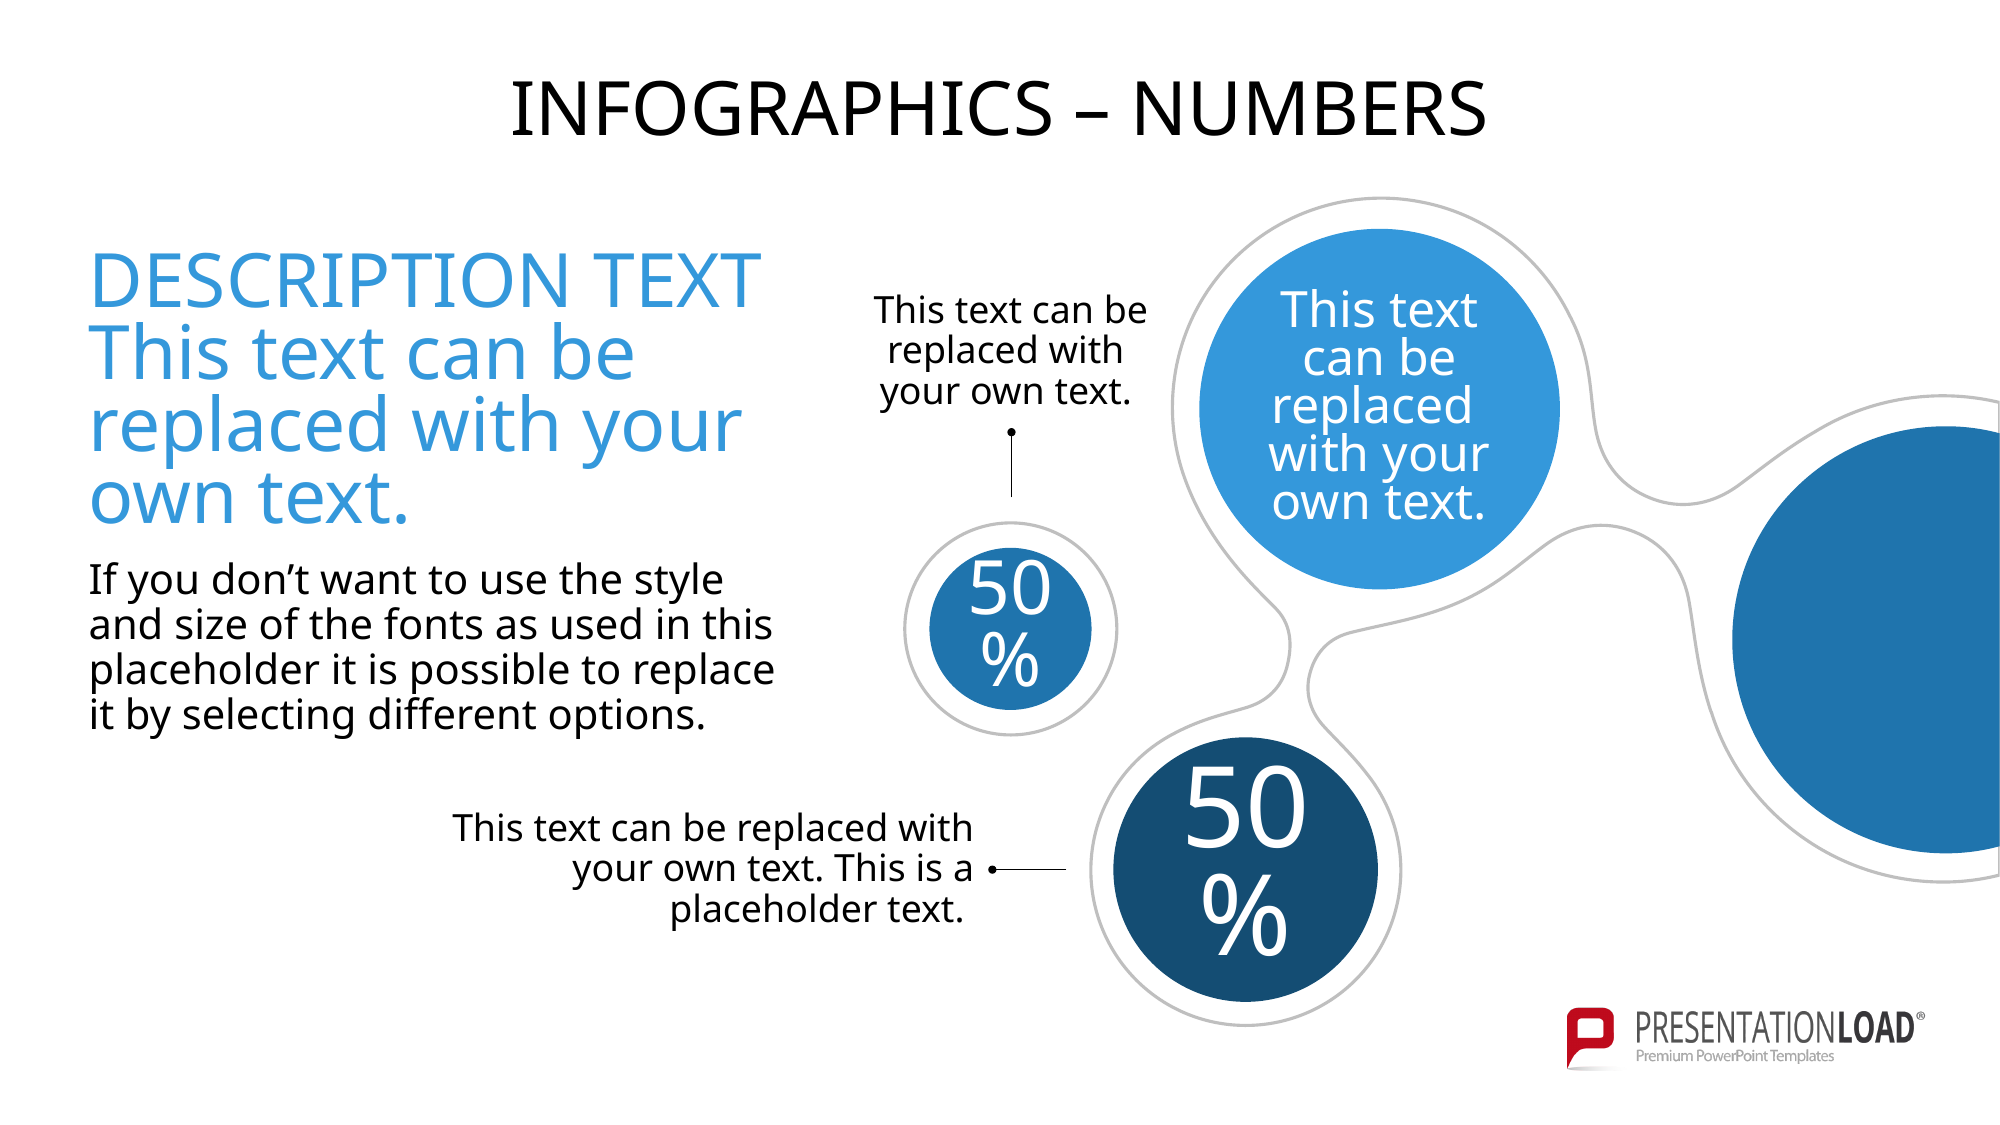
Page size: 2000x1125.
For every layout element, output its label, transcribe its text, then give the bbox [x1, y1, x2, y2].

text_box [853, 288, 1168, 498]
picture [1567, 1026, 1926, 1071]
text_box DESCRIPTION TEXT This text can be replaced with your own text. If you don’t want to use the style and size of the fonts as used in this placeholder it is possible to replace it by selecting different options. [86, 248, 802, 956]
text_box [1090, 197, 2000, 1026]
title Infographics – Numbers [88, 70, 1911, 248]
text_box [0, 0, 2000, 1125]
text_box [403, 797, 1067, 942]
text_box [904, 522, 1118, 736]
